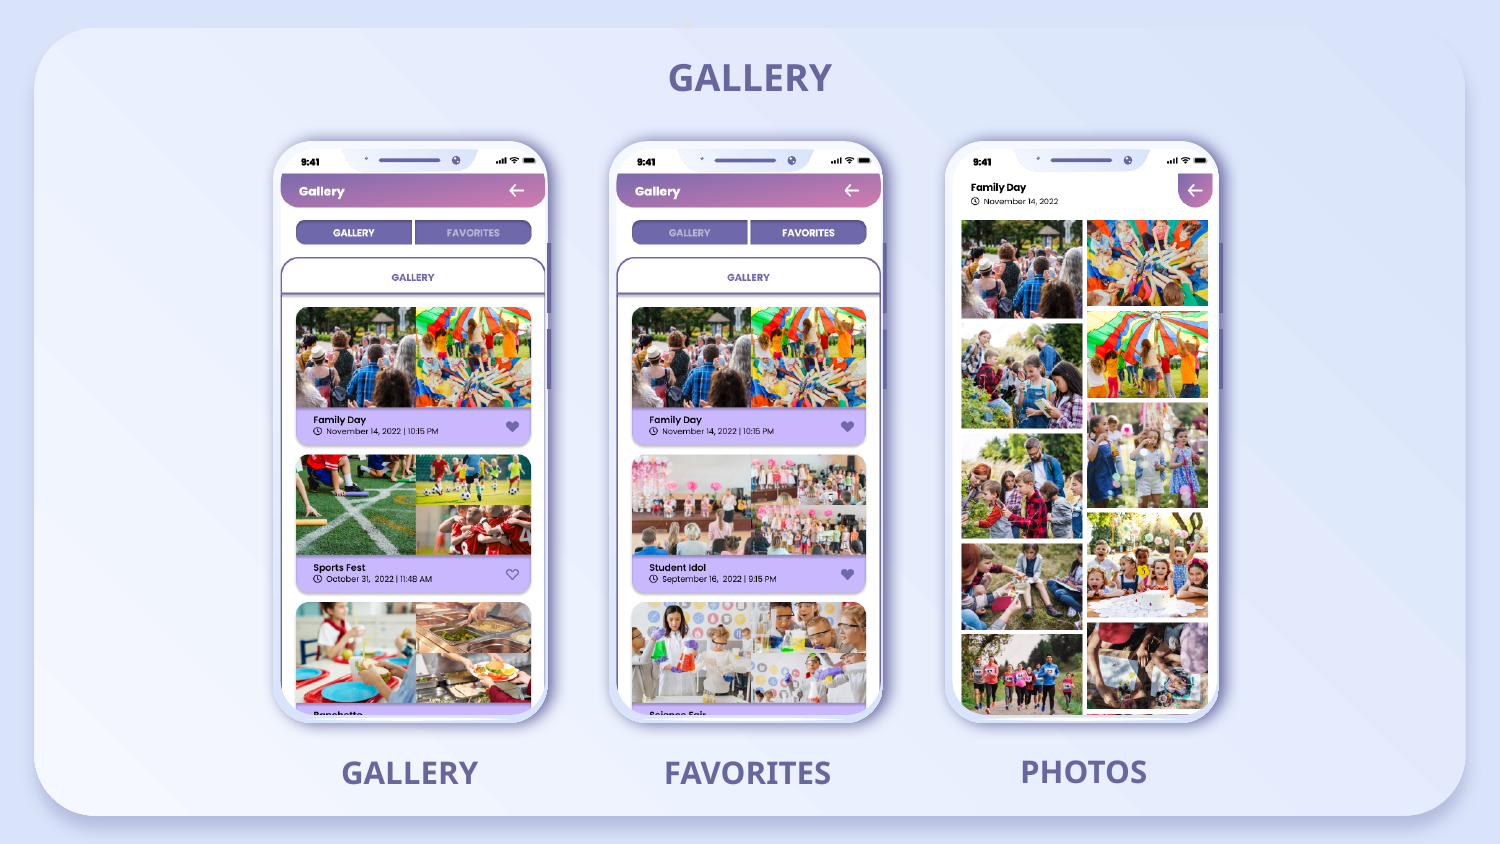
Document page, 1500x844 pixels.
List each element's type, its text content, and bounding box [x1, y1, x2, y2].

text_box [684, 21, 692, 30]
text_box GALLERY [577, 39, 923, 122]
text_box GALLERY [237, 738, 582, 822]
text_box PHOTOS [911, 737, 1256, 821]
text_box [944, 140, 1224, 730]
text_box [608, 140, 888, 730]
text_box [272, 140, 552, 730]
text_box FAVORITES [575, 737, 911, 821]
